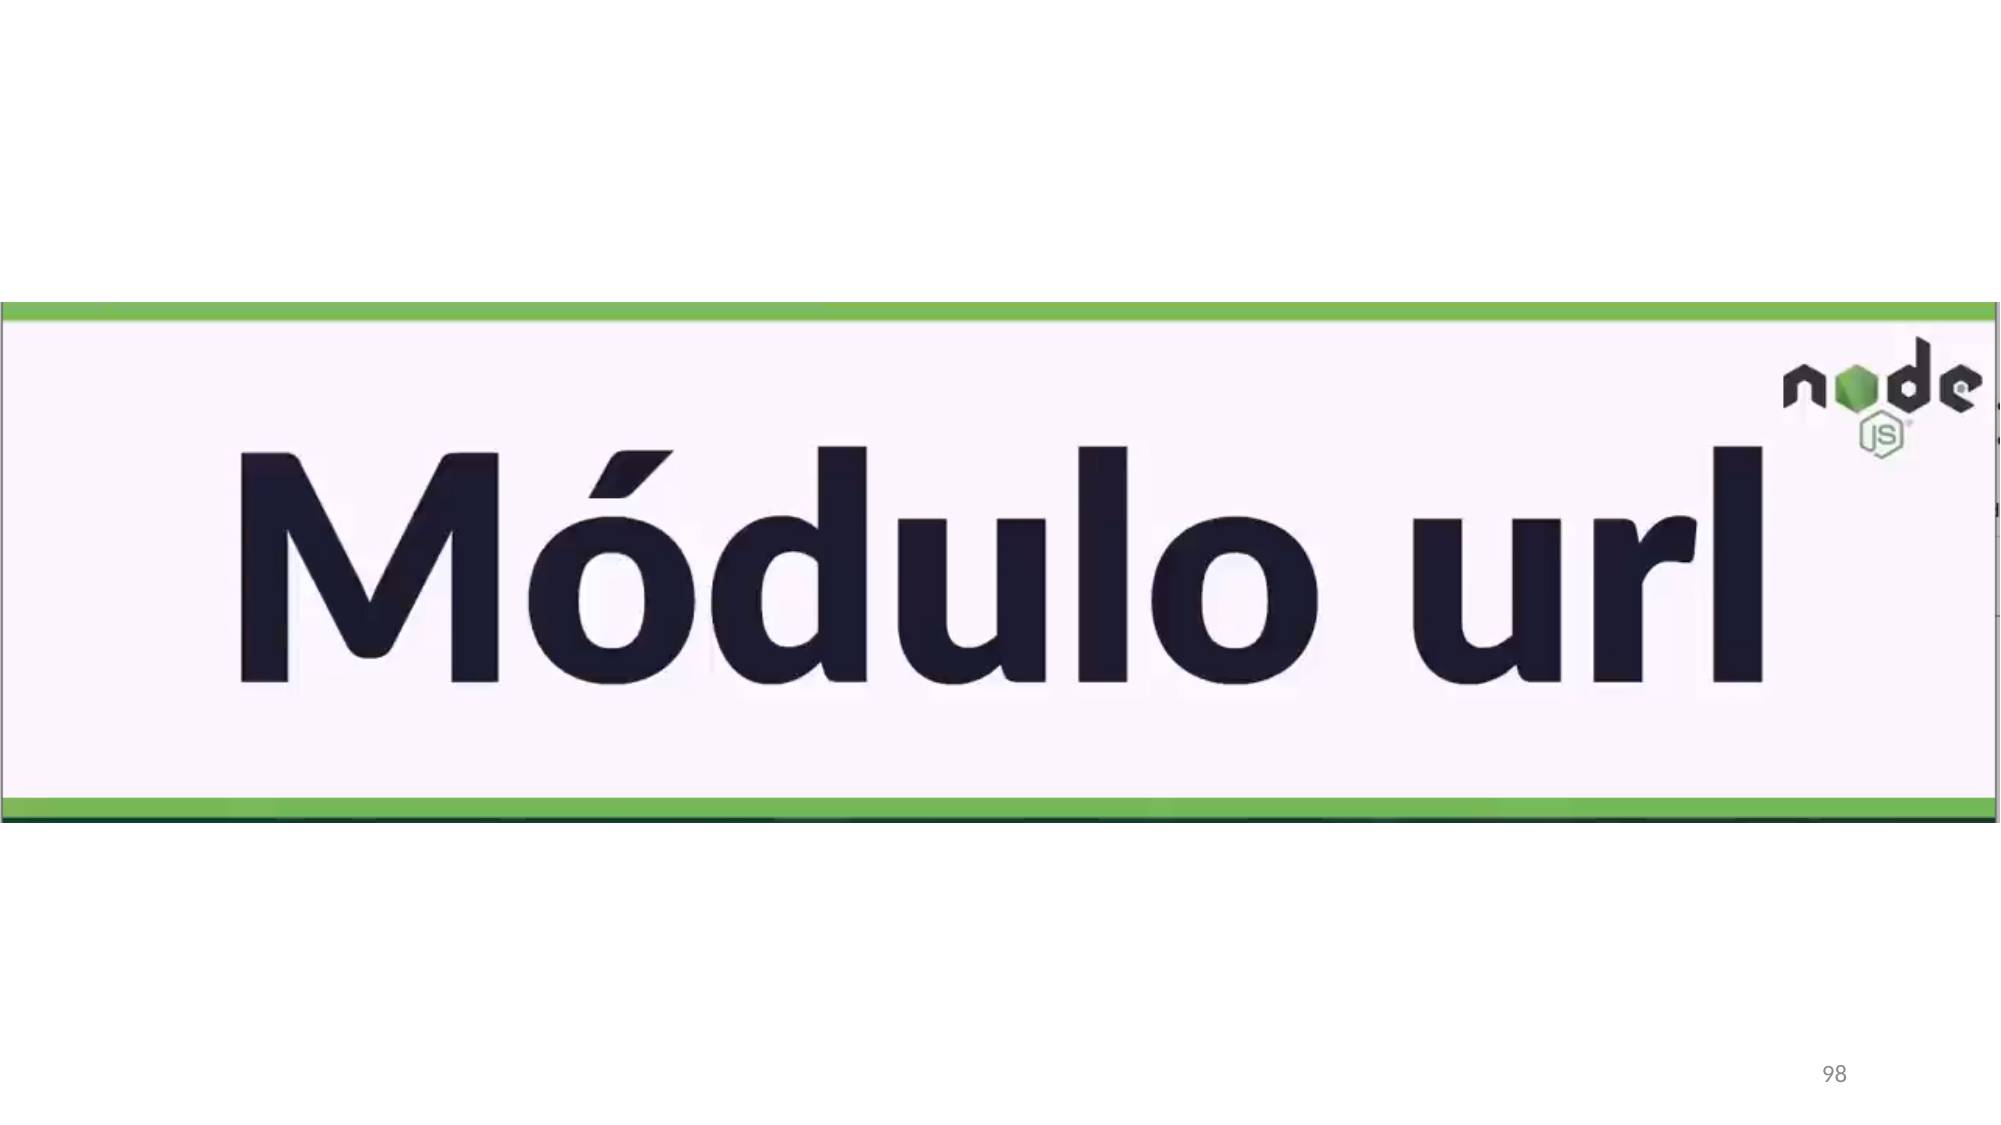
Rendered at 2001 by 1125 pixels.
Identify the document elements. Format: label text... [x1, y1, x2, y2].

slide_number 98 [1412, 1042, 1863, 1103]
picture [0, 302, 2000, 823]
